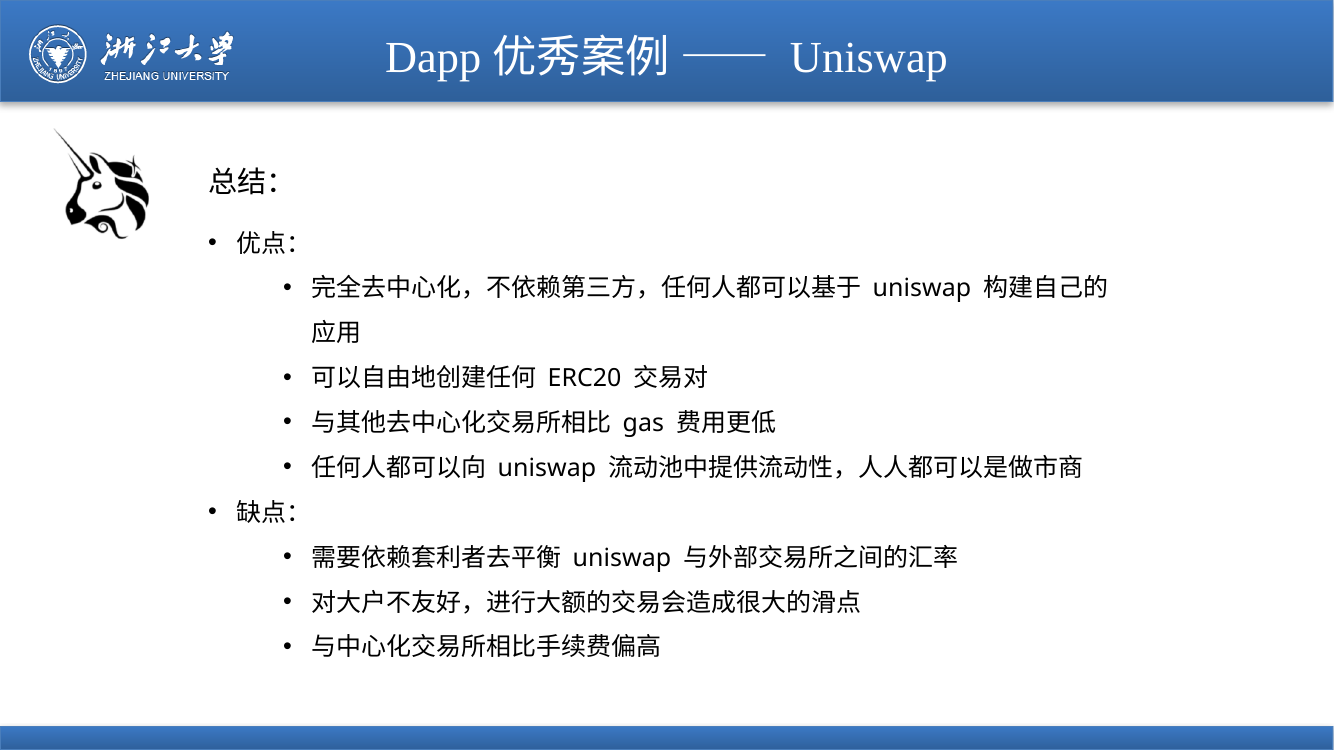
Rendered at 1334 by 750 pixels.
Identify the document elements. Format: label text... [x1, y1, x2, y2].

text_box 总结： [193, 155, 1266, 206]
title Dapp优秀案例 —— Uniswap [0, 19, 1334, 91]
text_box 优点： 完全去中心化，不依赖第三方，任何人都可以基于 uniswap 构建自己的应用 可以自由地创建任何 ERC20 交易对 与其他去中心化交易所相比 gas 费用更低 任何人都可以向 uniswap 流动池中提供流动性，人人都可以是做市商 缺点： 需要依赖套利者去平衡 uniswap 与外部交易所之间的汇率 对大户不友好，进行大额的交易会造成很大的滑点 与中心化交易所相比手续费偏高 [193, 206, 1147, 669]
picture [42, 121, 167, 254]
